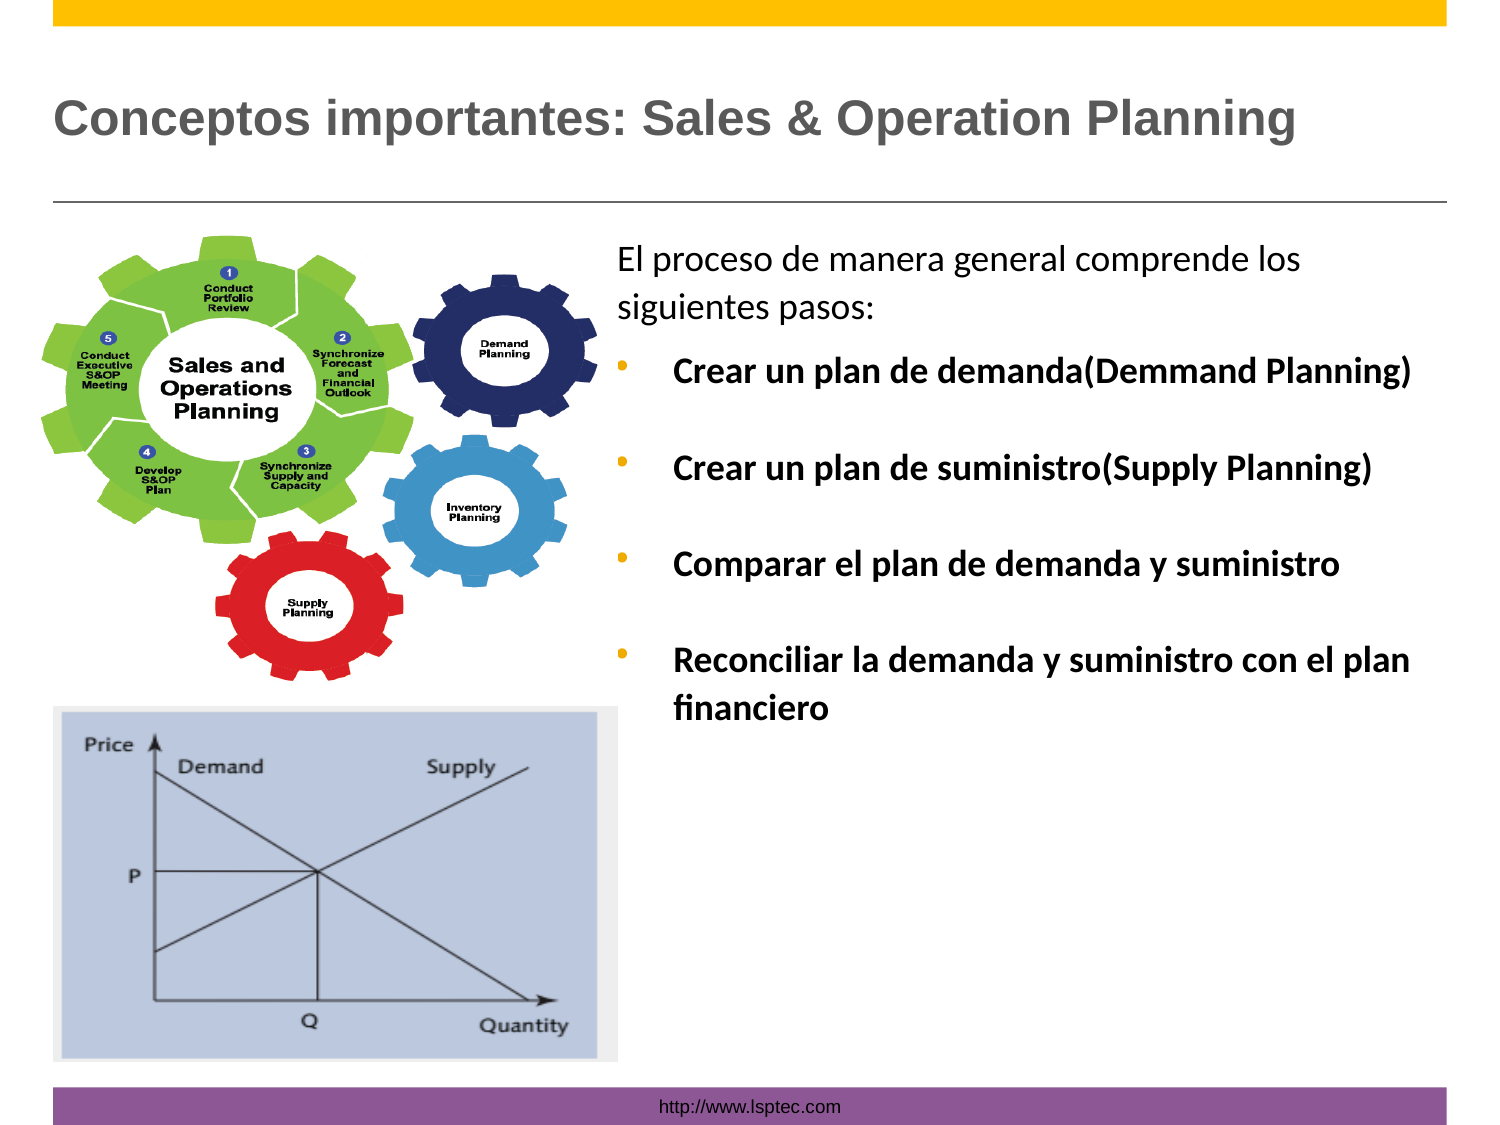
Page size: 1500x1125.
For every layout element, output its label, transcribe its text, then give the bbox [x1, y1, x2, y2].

list El proceso de manera general comprende los siguientes pasos: Crear un plan de demanda(Demmand Planning) Crear un plan de suministro(Supply Planning) Comparar el plan de demanda y suministro Reconciliar la demanda y suministro con el plan financiero [617, 230, 1430, 1072]
picture [52, 706, 618, 1062]
picture [33, 230, 618, 697]
title Conceptos importantes: Sales & Operation Planning [53, 53, 1447, 178]
